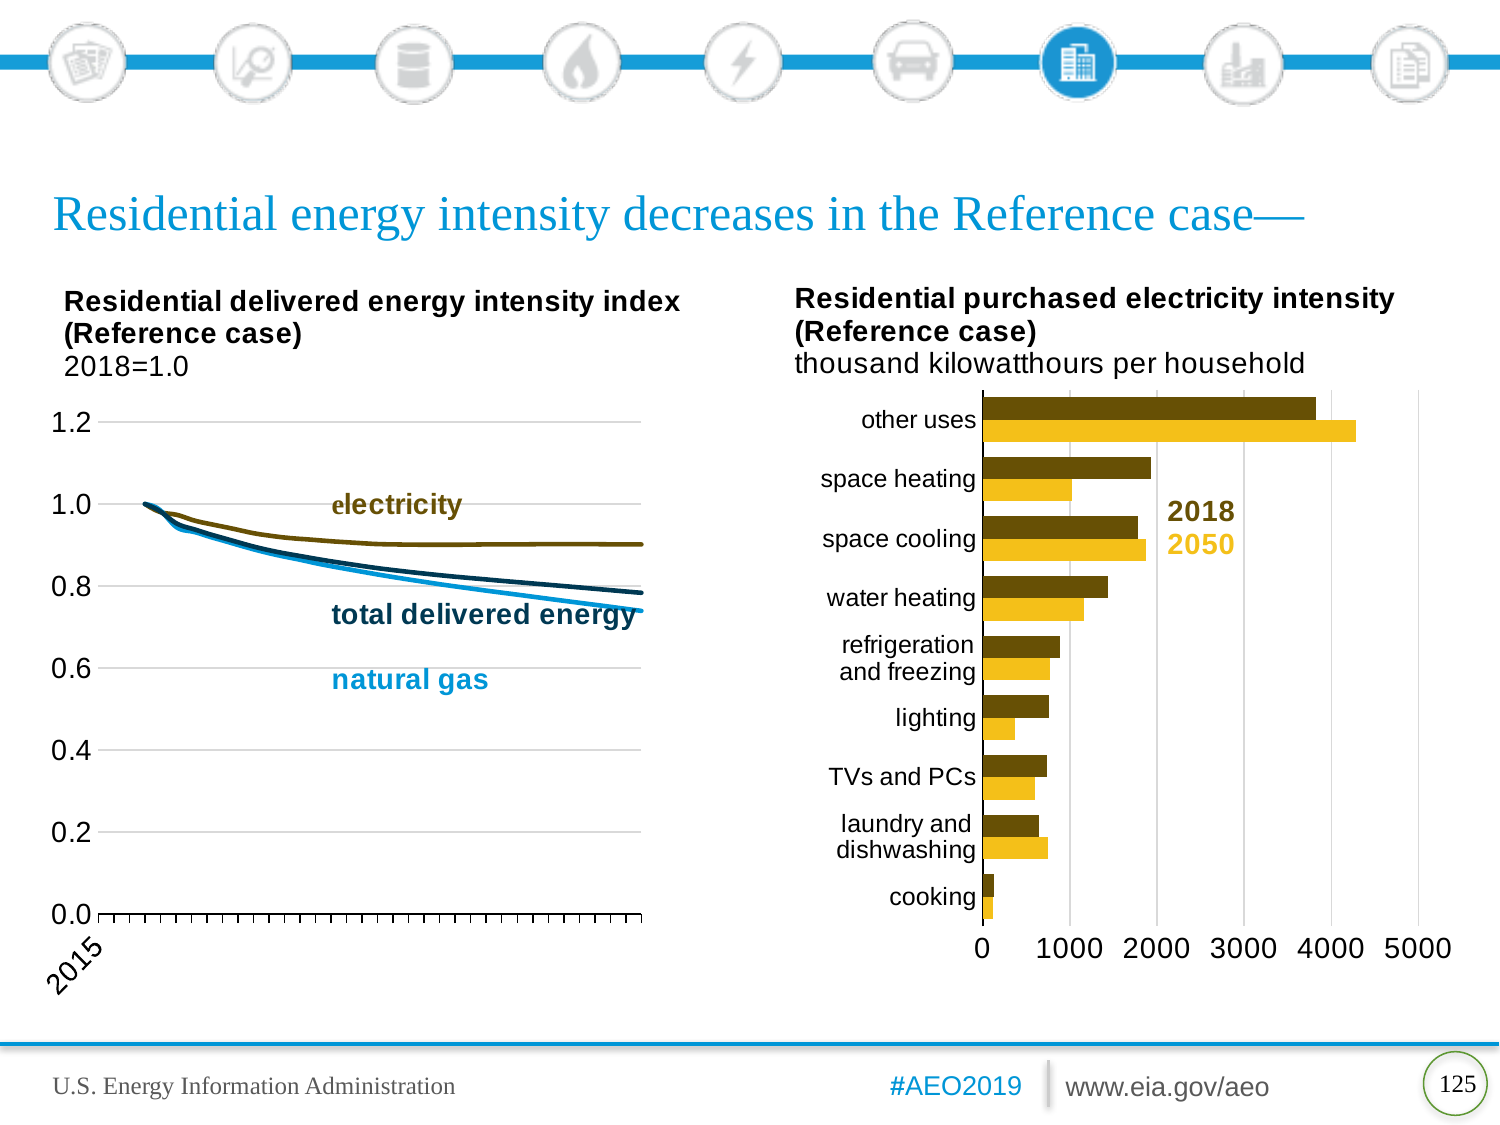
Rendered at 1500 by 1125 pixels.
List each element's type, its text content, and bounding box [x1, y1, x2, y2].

chart [789, 276, 1464, 1015]
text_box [46, 9, 1457, 118]
slide_number 125 [1415, 1053, 1500, 1113]
picture [37, 10, 46, 111]
chart [38, 276, 713, 1015]
title Residential energy intensity decreases in the Reference case— [38, 123, 1466, 248]
